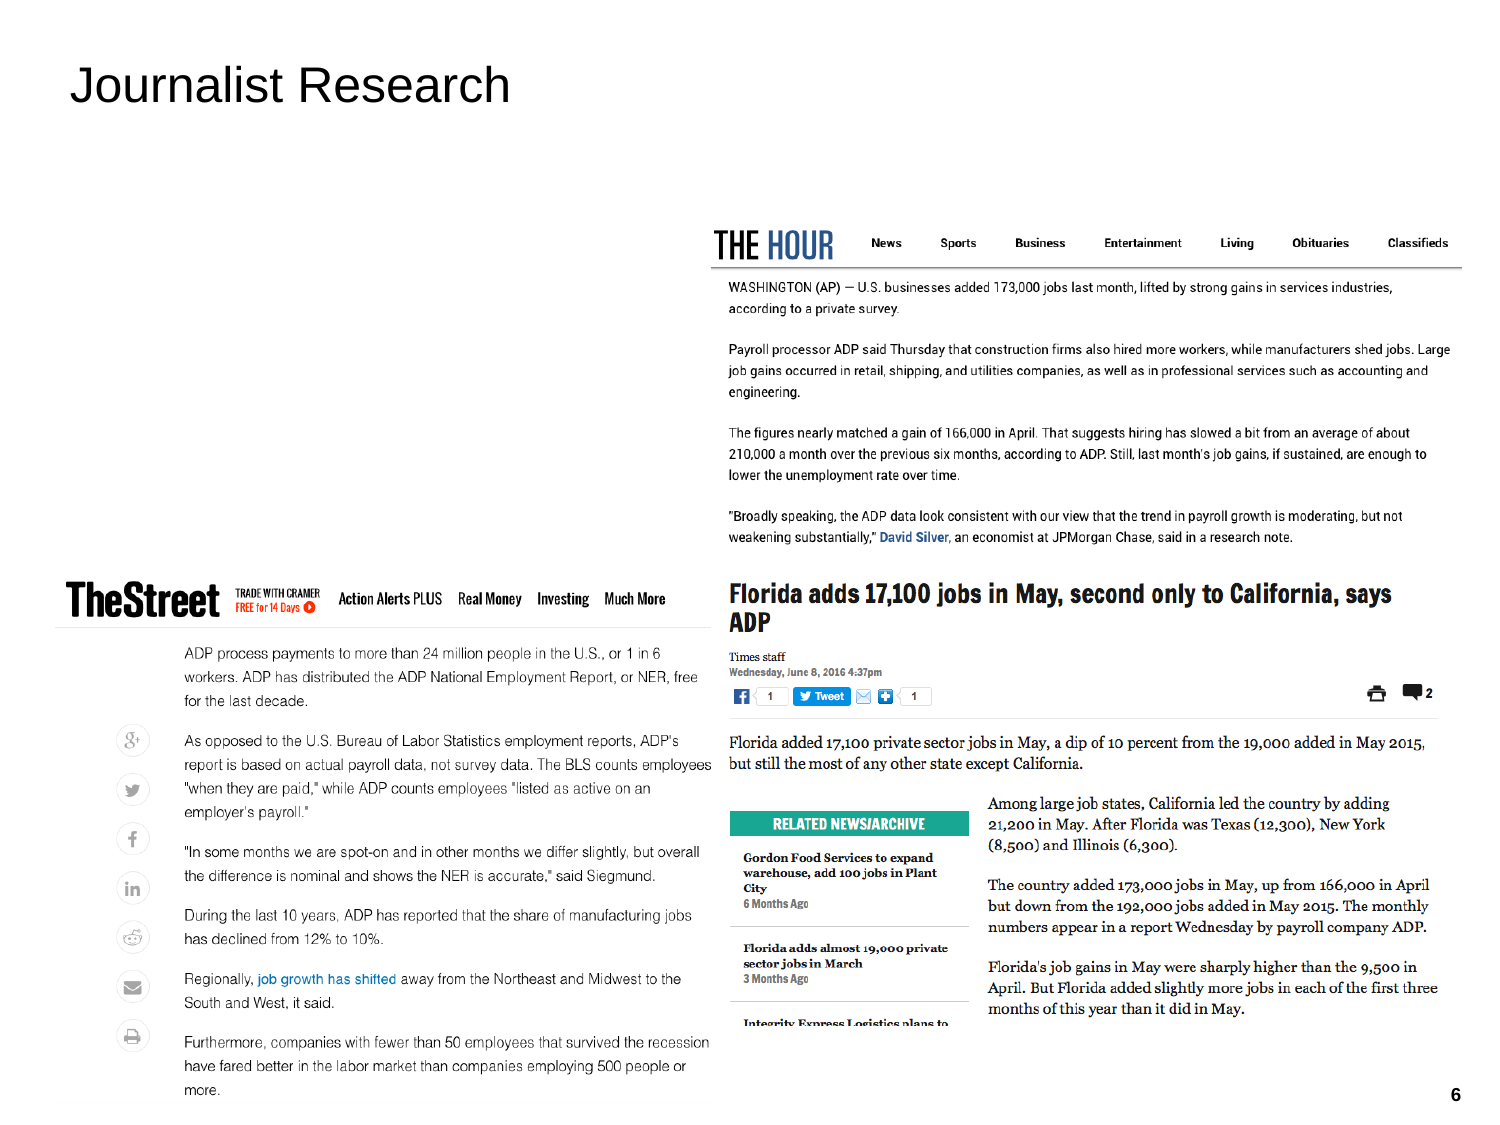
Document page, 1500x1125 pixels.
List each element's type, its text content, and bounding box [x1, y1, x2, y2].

picture [54, 574, 1463, 1106]
title Journalist Research [55, 45, 1406, 170]
picture [711, 224, 1463, 557]
